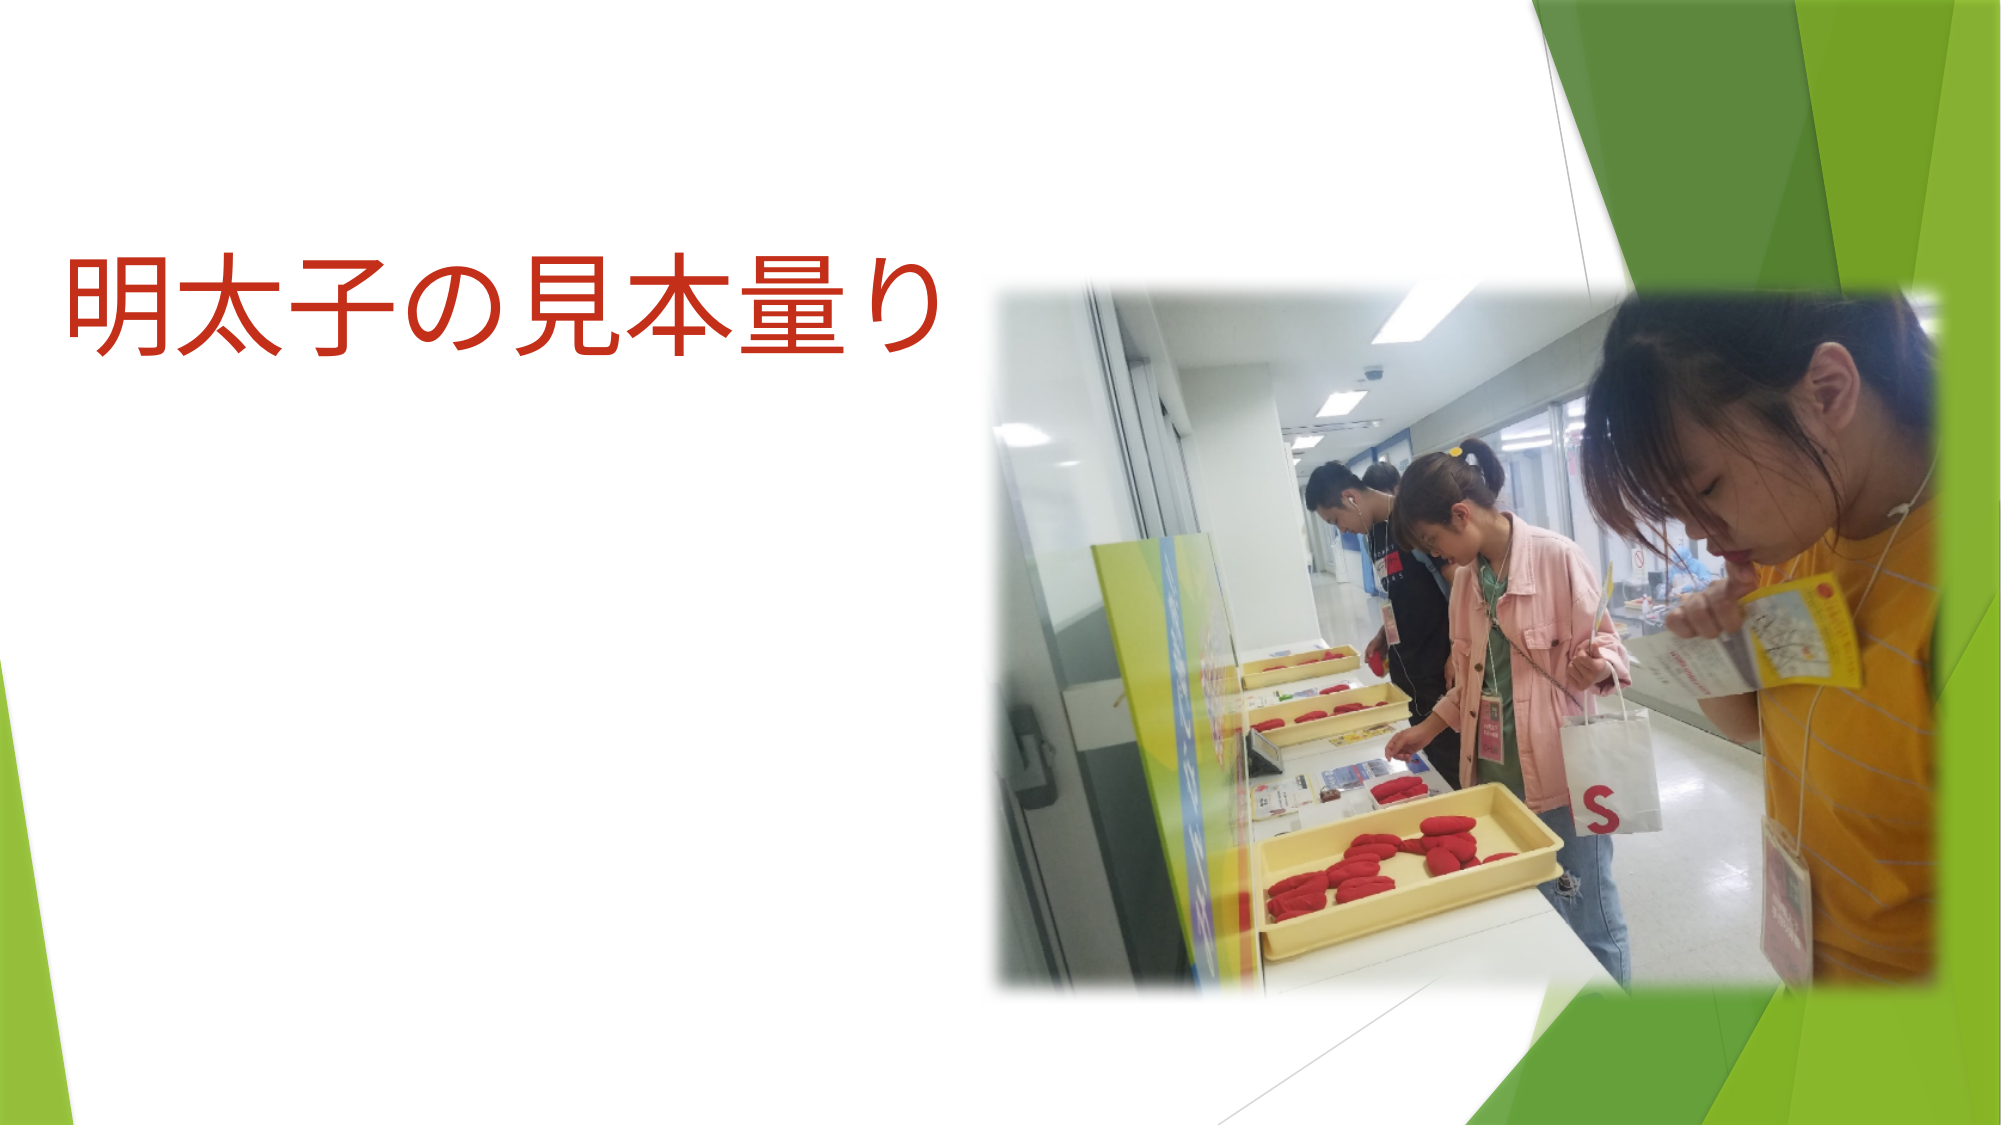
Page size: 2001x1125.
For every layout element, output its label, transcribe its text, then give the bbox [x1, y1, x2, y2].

picture [980, 273, 1956, 1006]
text_box 明太子の見本量り [46, 227, 977, 378]
